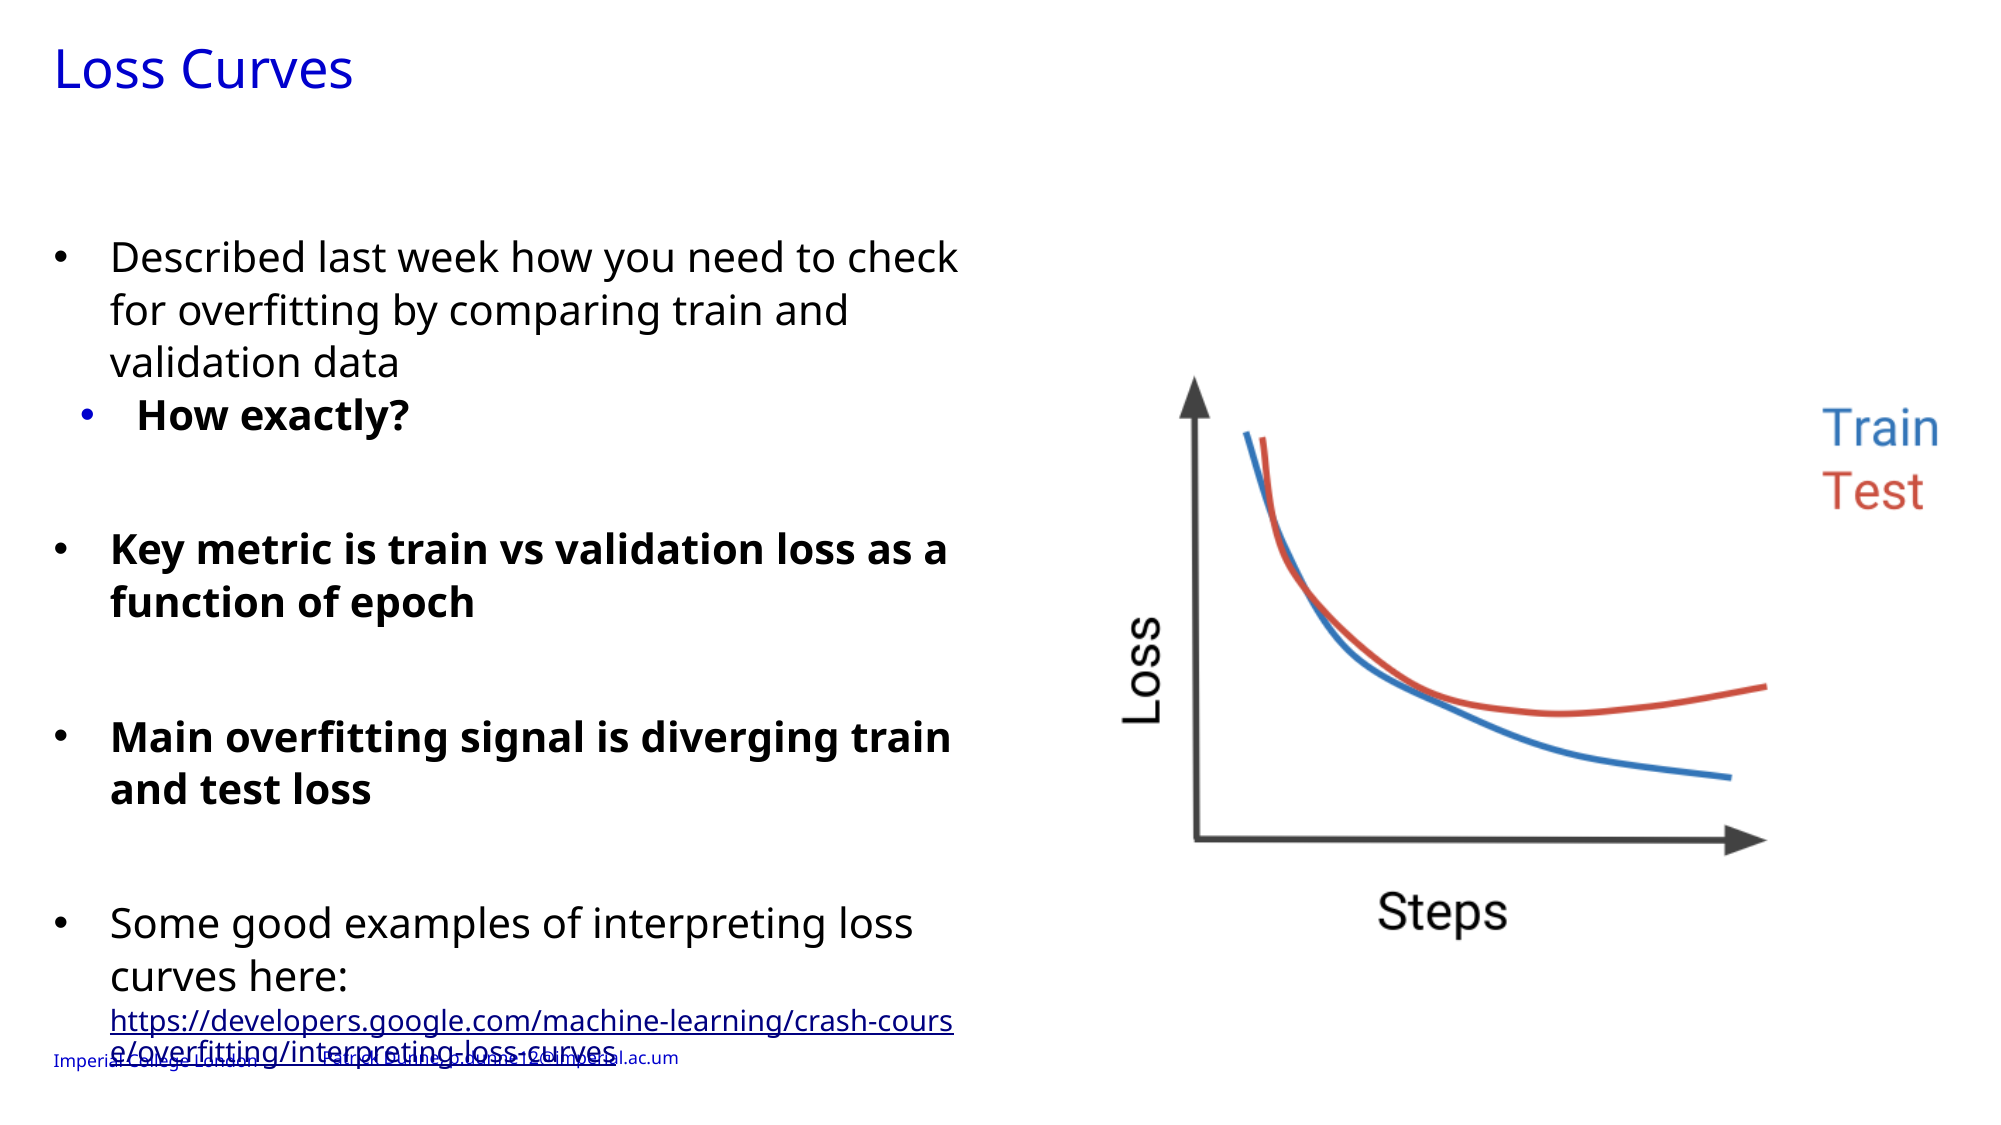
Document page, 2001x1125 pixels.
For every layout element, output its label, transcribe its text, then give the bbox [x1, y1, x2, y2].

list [1030, 330, 1995, 957]
list Described last week how you need to check for overfitting by comparing train and validation data How exactly? Key metric is train vs validation loss as a function of epoch Main overfitting signal is diverging train and test loss Some good examples of interpreting loss curves here: https://developers.google.com/machine-learning/crash-course/overfitting/interpreting-loss-curves [53, 228, 970, 1028]
title Loss Curves [53, 41, 1947, 104]
footer Patrick Dunne, p.dunne12@imperial.ac.um [322, 1048, 884, 1072]
